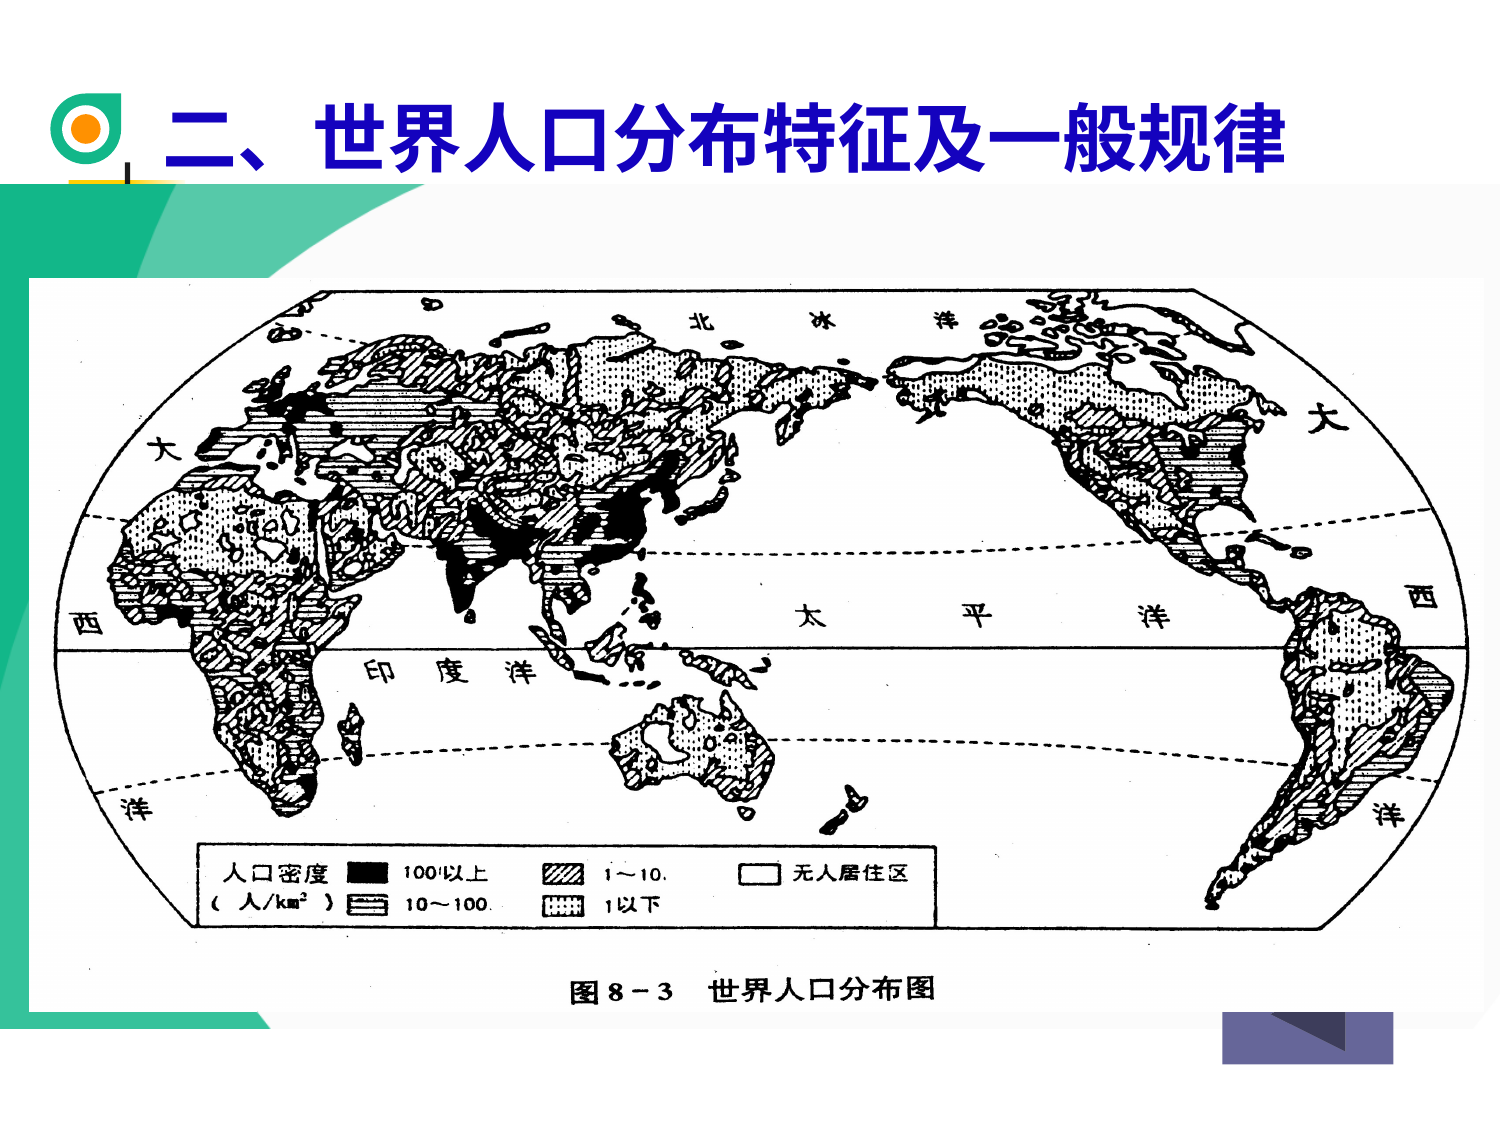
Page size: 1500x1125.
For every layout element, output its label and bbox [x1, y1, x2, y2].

text_box [50, 66, 1370, 191]
picture [0, 184, 1500, 1029]
text_box [1222, 1029, 1394, 1065]
